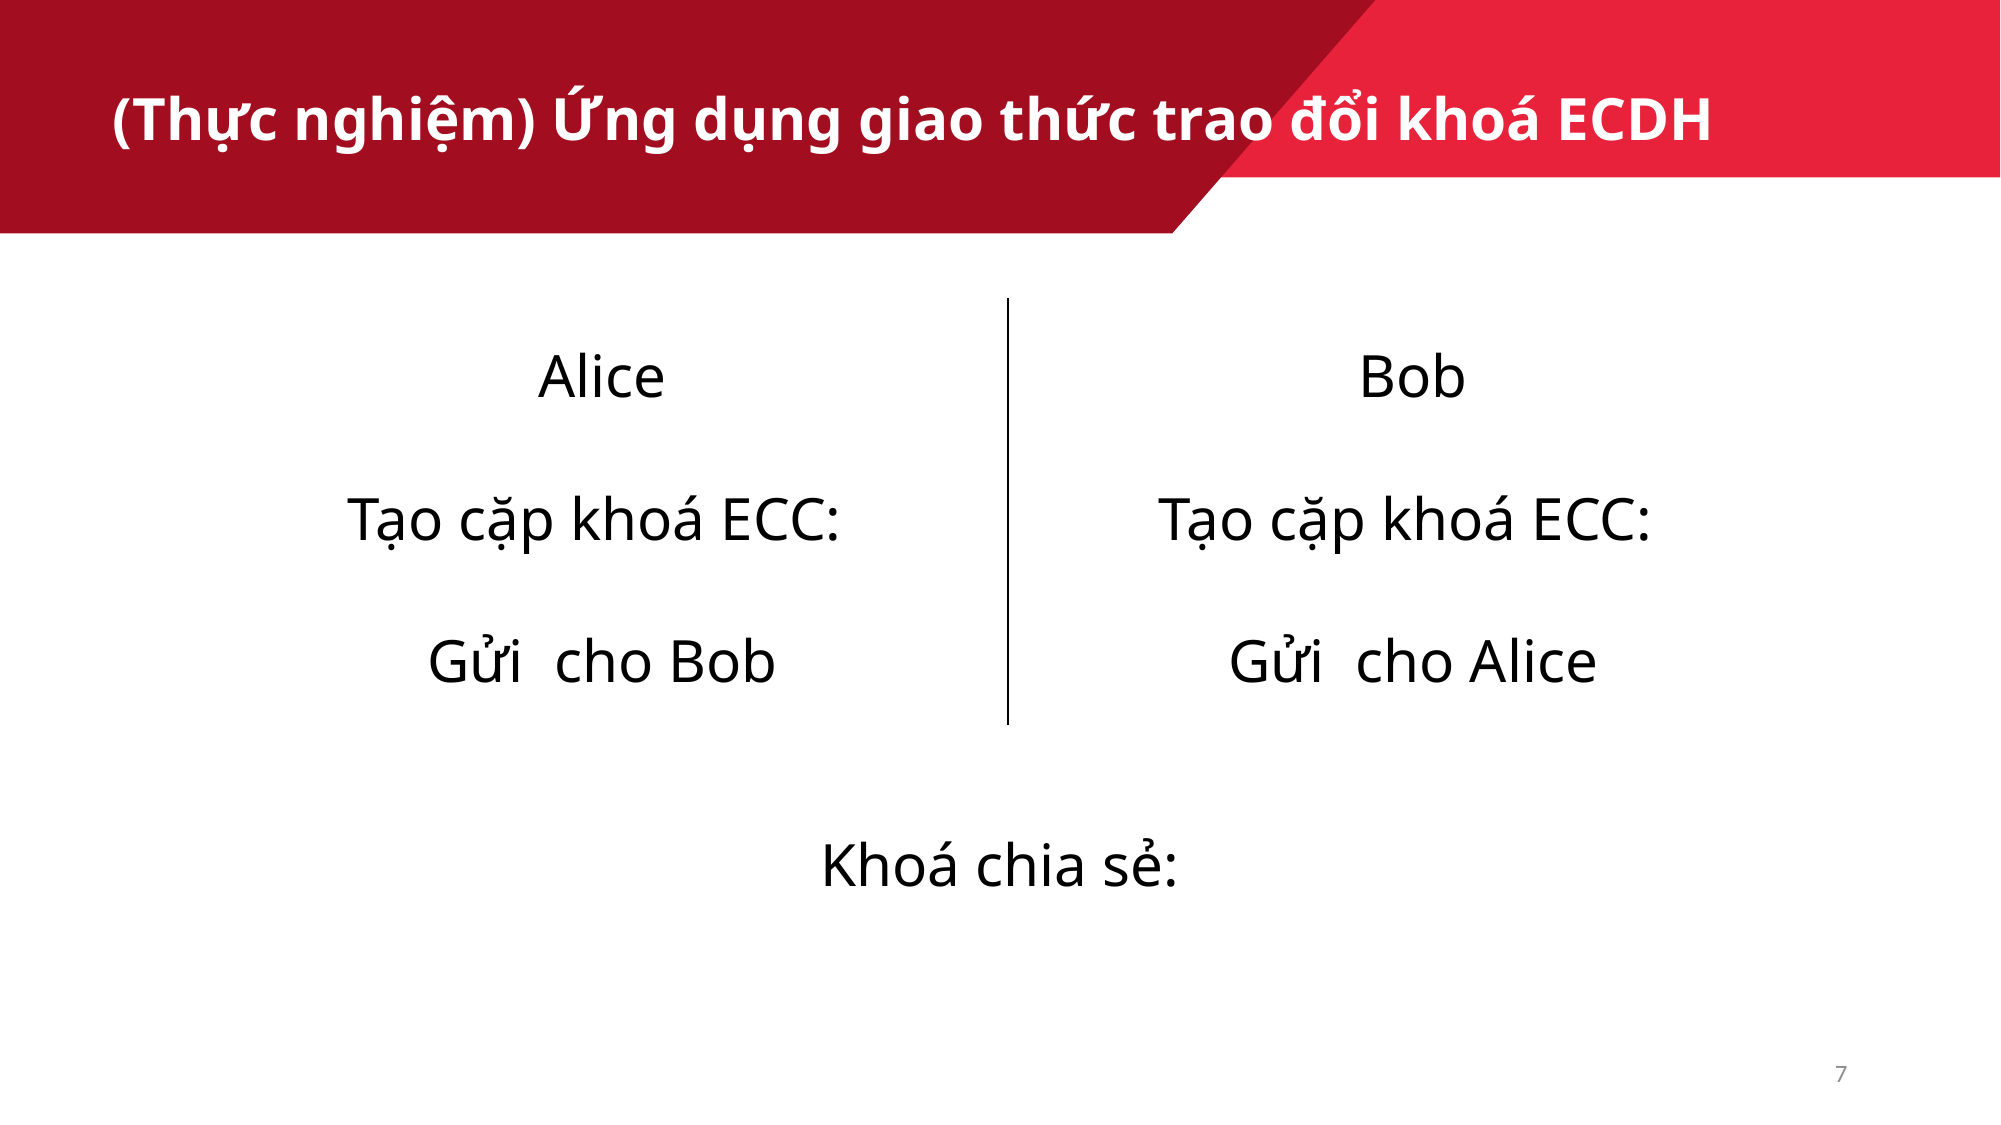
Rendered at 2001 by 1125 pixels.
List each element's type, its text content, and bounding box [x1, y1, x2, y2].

title (Thực nghiệm) Ứng dụng giao thức trao đổi khoá ECDH [97, 65, 1957, 178]
slide_number 7 [1412, 1042, 1863, 1103]
